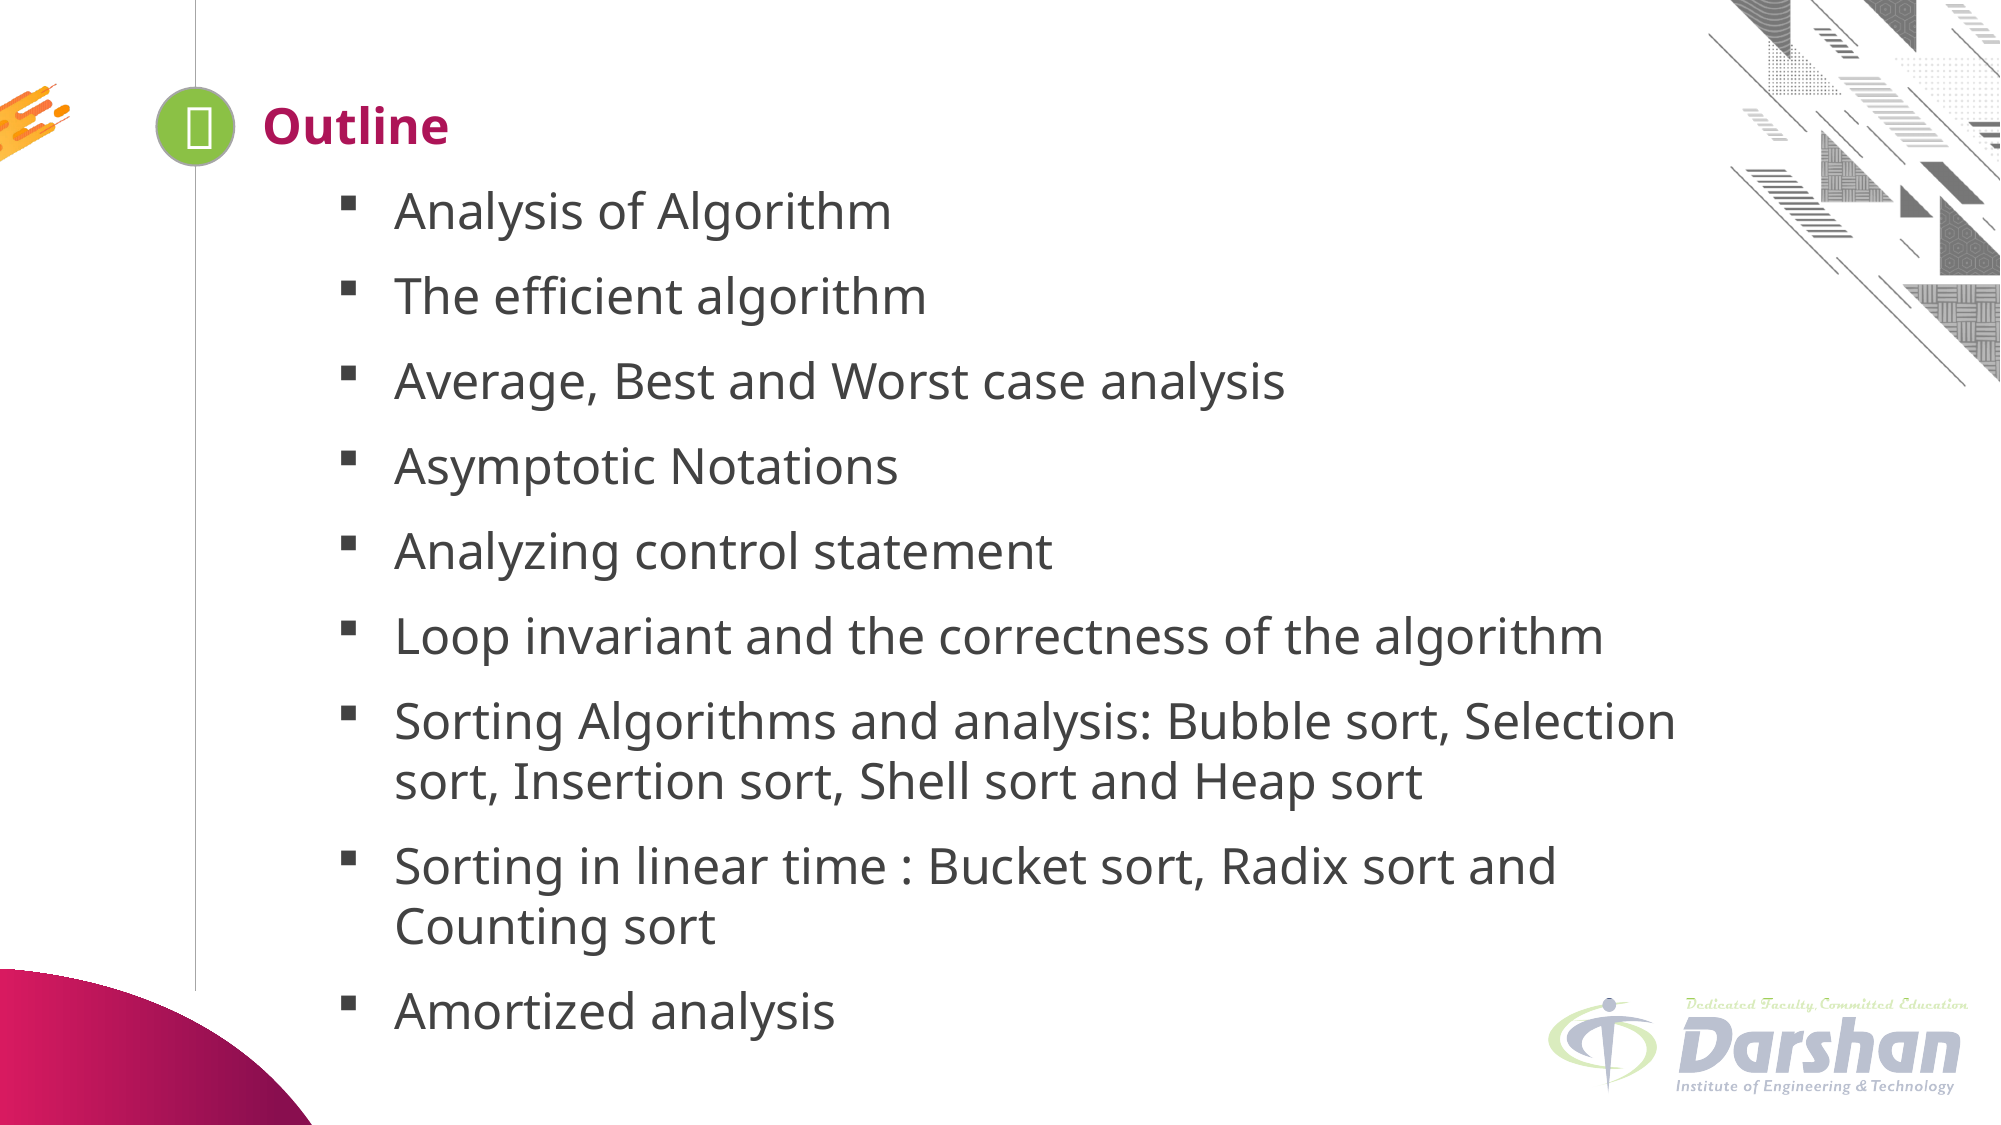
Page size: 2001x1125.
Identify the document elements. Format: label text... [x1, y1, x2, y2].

picture [0, 65, 90, 193]
text_box  [155, 86, 236, 167]
text_box Outline Analysis of Algorithm The efficient algorithm Average, Best and Worst case analysis Asymptotic Notations Analyzing control statement Loop invariant and the correctness of the algorithm Sorting Algorithms and analysis: Bubble sort, Selection sort, Insertion sort, Shell sort and Heap sort Sorting in linear time : Bucket sort, Radix sort and Counting sort Amortized analysis [248, 86, 1708, 1047]
text_box 14 [1548, 998, 1968, 1095]
